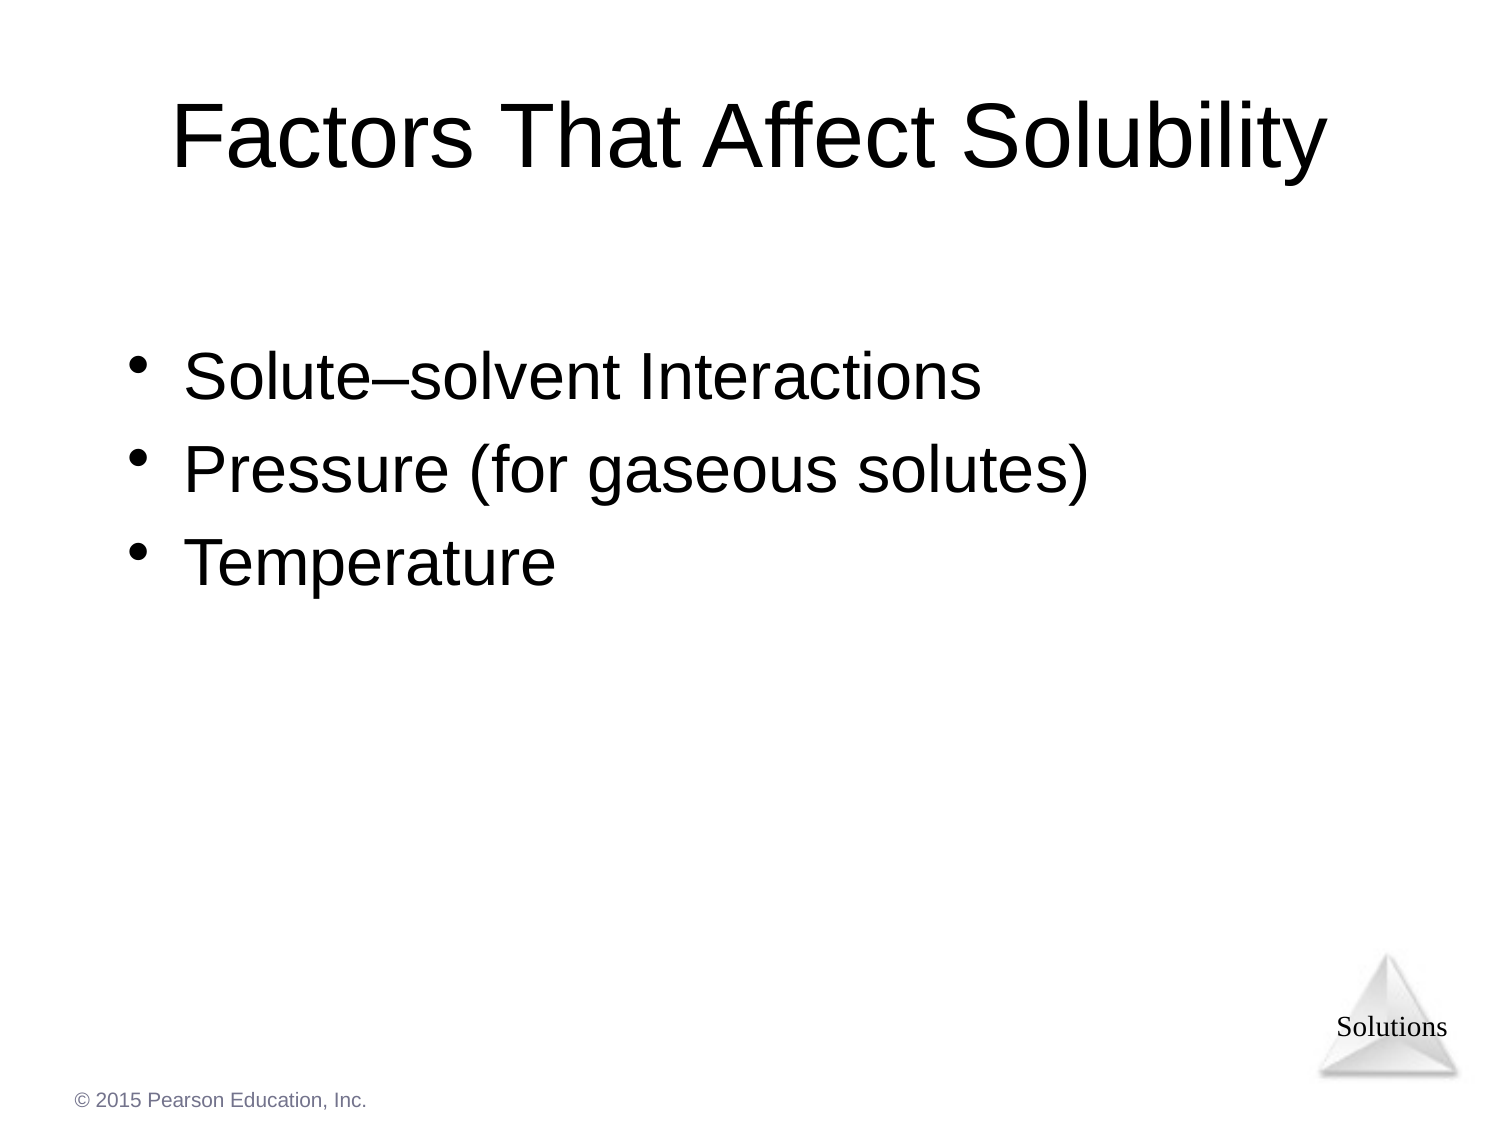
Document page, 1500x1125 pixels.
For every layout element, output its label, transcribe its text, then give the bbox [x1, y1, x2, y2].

list Solute–solvent Interactions Pressure (for gaseous solutes) Temperature [112, 324, 1388, 1000]
picture [1275, 899, 1500, 1125]
title Factors That Affect Solubility [112, 37, 1388, 225]
